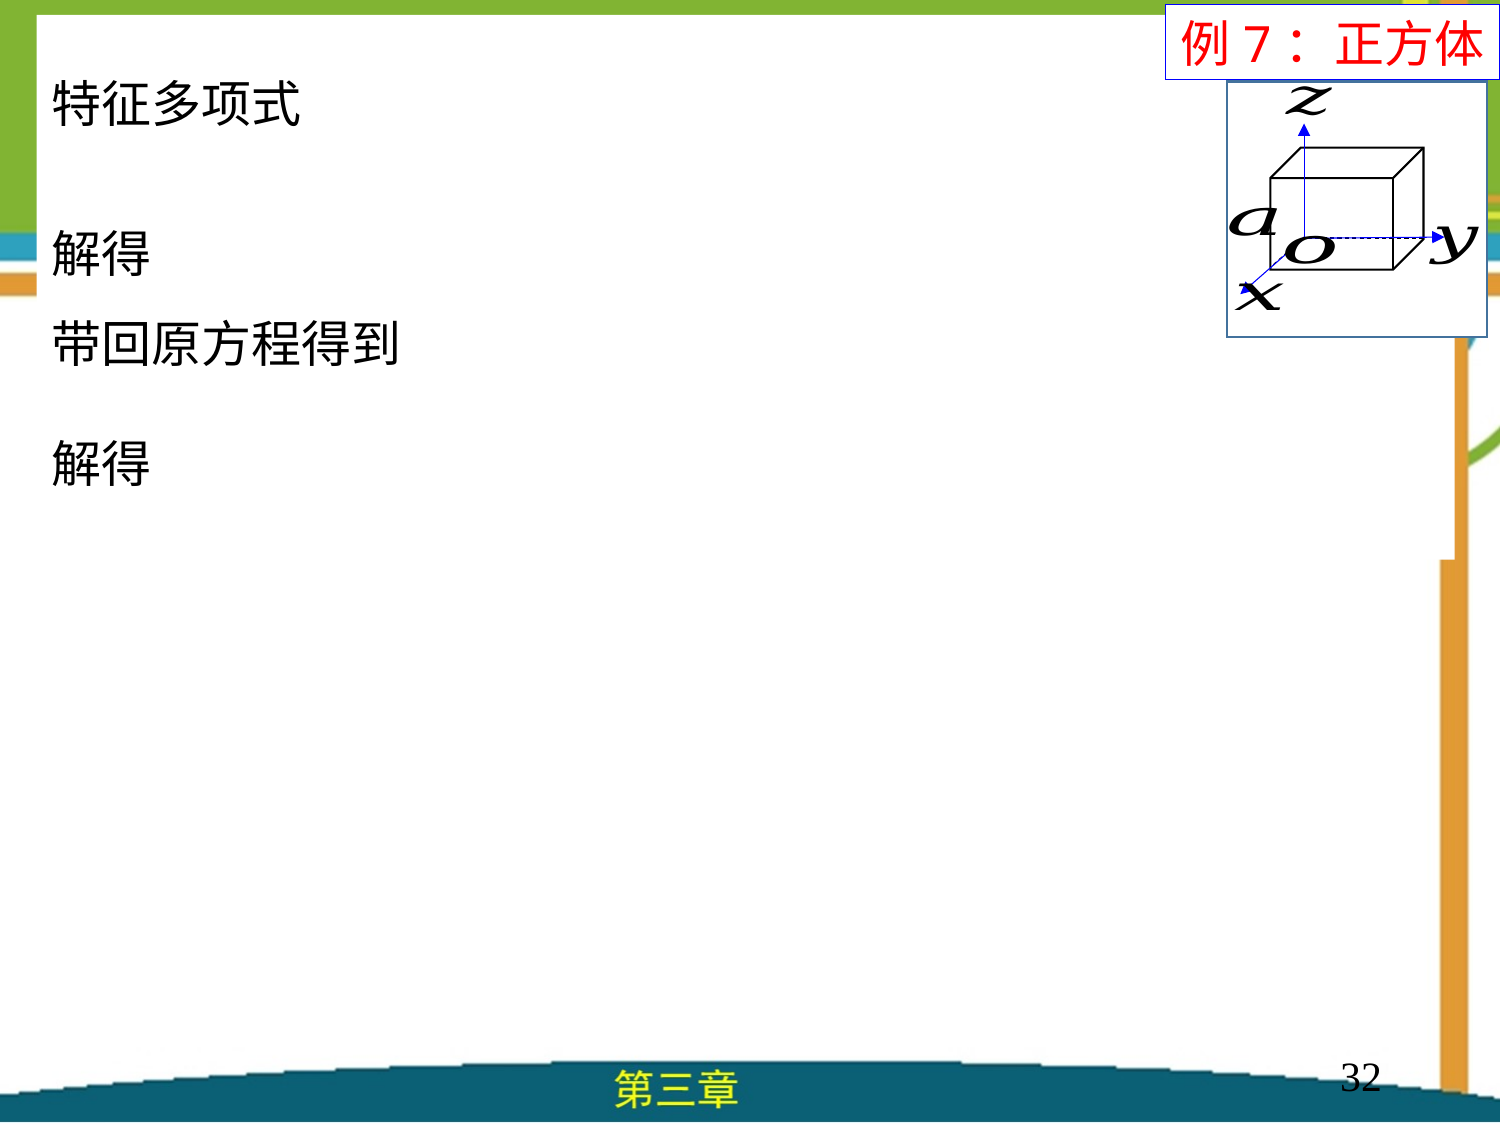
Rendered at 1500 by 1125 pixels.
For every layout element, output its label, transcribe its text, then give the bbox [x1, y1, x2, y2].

picture [0, 0, 1500, 1125]
slide_number 32 [1059, 1042, 1397, 1103]
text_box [1226, 69, 1487, 338]
text_box 例7：正方体 [1165, 4, 1500, 80]
